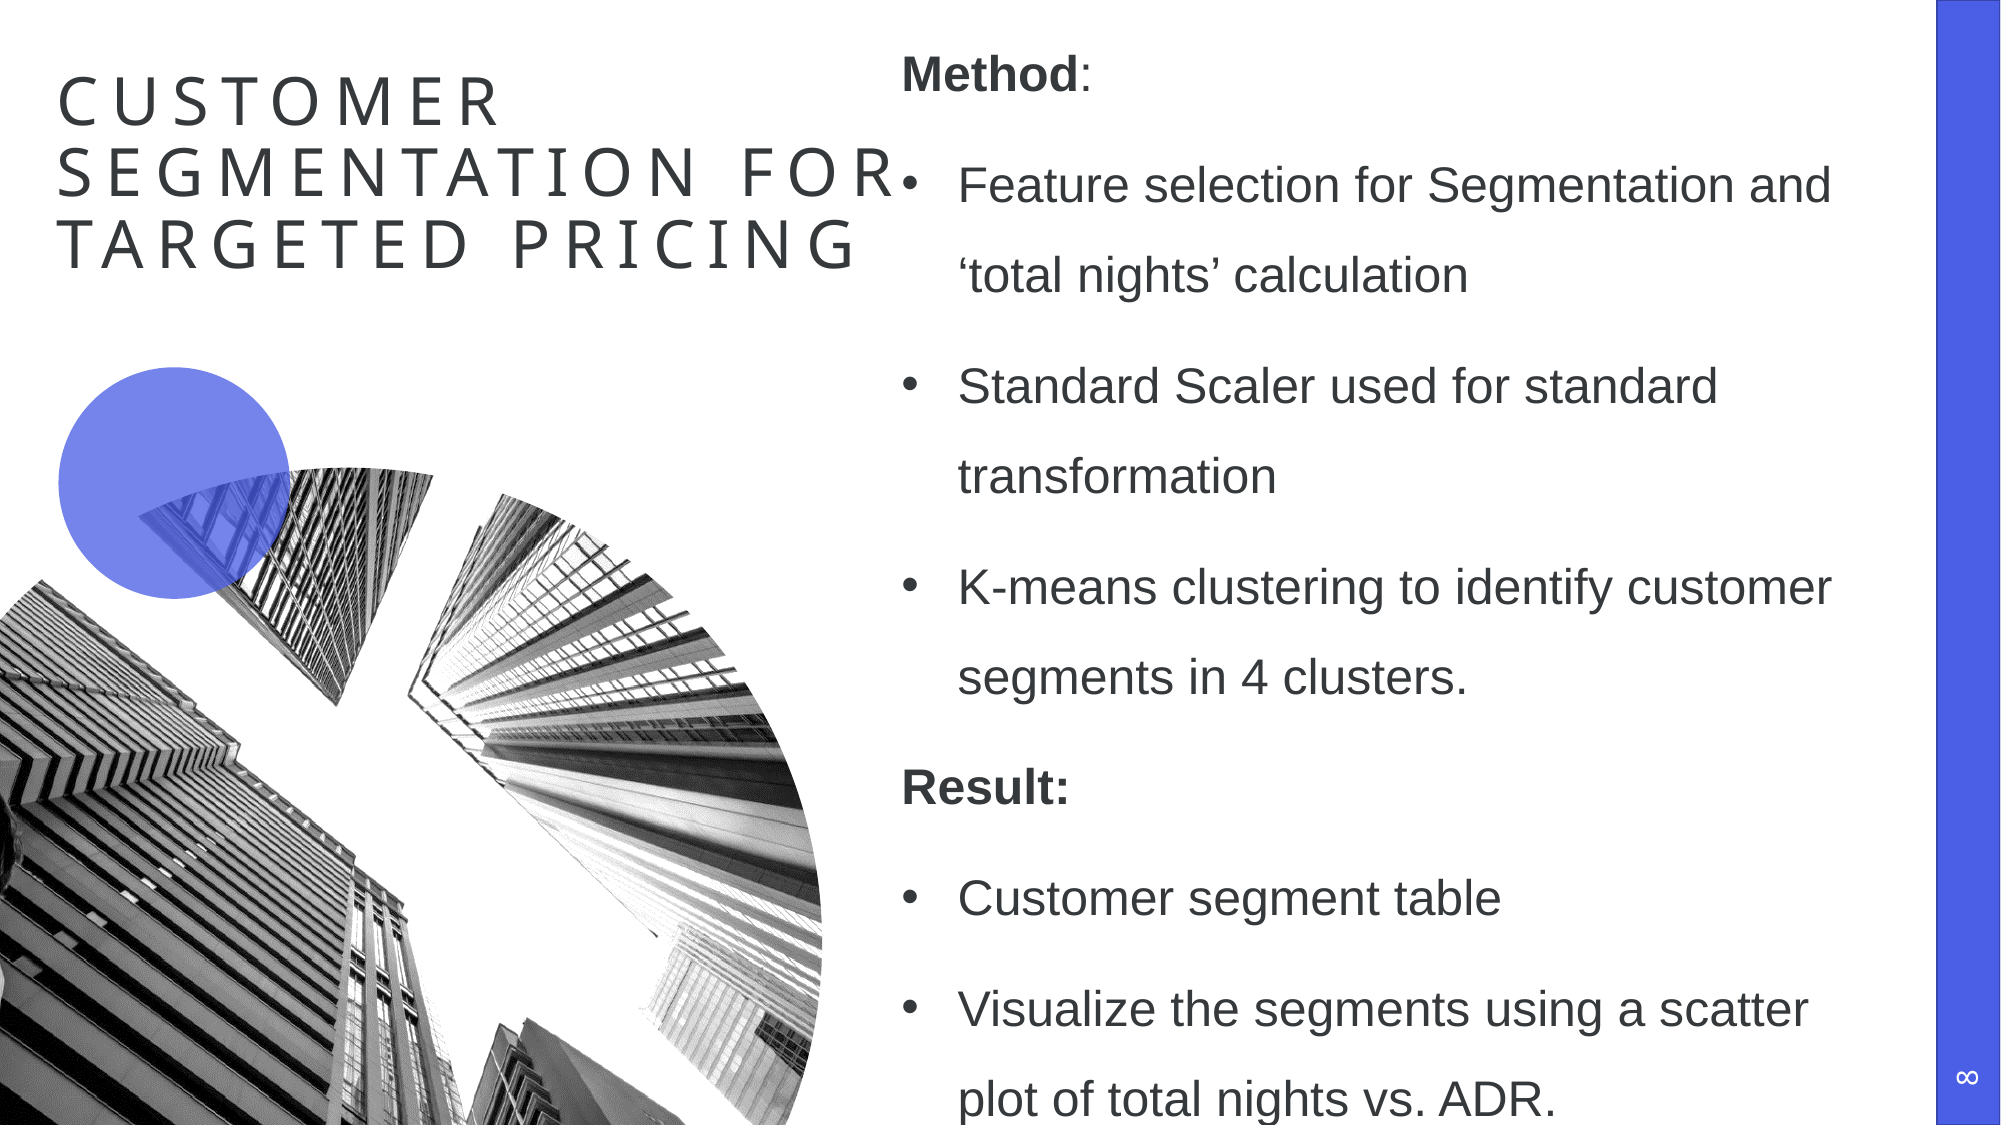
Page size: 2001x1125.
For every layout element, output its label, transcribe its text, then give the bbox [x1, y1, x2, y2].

list Method: Feature selection for Segmentation and ‘total nights’ calculation Standard Scaler used for standard transformation K-means clustering to identify customer segments in 4 clusters. Result: Customer segment table Visualize the segments using a scatter plot of total nights vs. ADR. [901, 11, 1852, 1007]
picture [0, 467, 823, 1125]
slide_number 8 [1937, 1032, 2000, 1125]
title Customer Segmentation for Targeted Pricing [56, 67, 901, 376]
